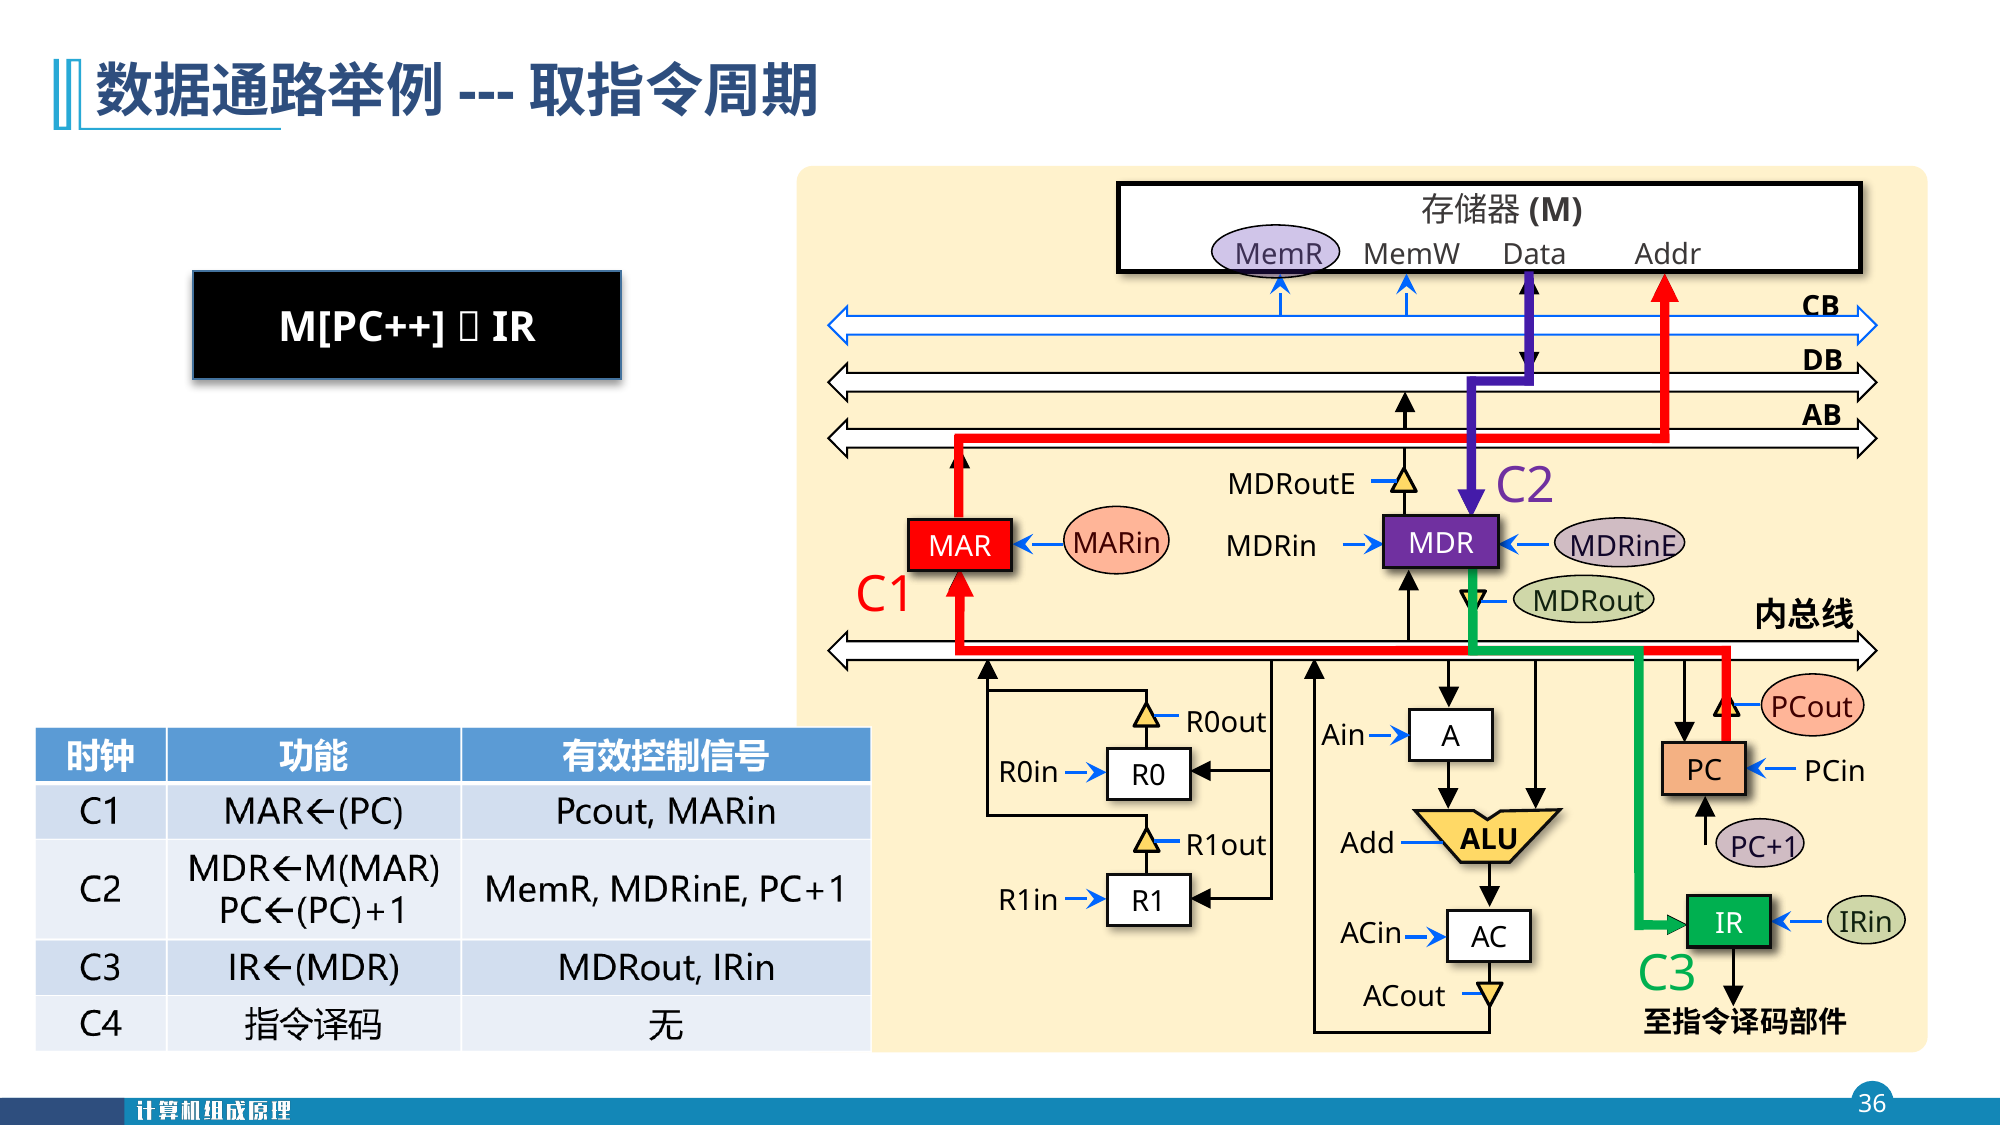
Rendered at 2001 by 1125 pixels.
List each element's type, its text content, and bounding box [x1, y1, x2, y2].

picture [33, 723, 874, 1065]
text_box C3 [1622, 932, 1627, 1008]
text_box [795, 164, 1929, 1054]
text_box M[PC++]  IR [192, 270, 622, 380]
text_box [1727, 643, 1879, 658]
title 数据通路举例---取指令周期 [80, 42, 1805, 144]
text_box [828, 180, 1877, 458]
text_box C1 [841, 554, 908, 629]
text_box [981, 658, 1284, 926]
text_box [1627, 658, 1909, 1047]
text_box [826, 629, 1726, 672]
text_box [1305, 658, 1560, 1033]
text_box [908, 458, 1871, 650]
